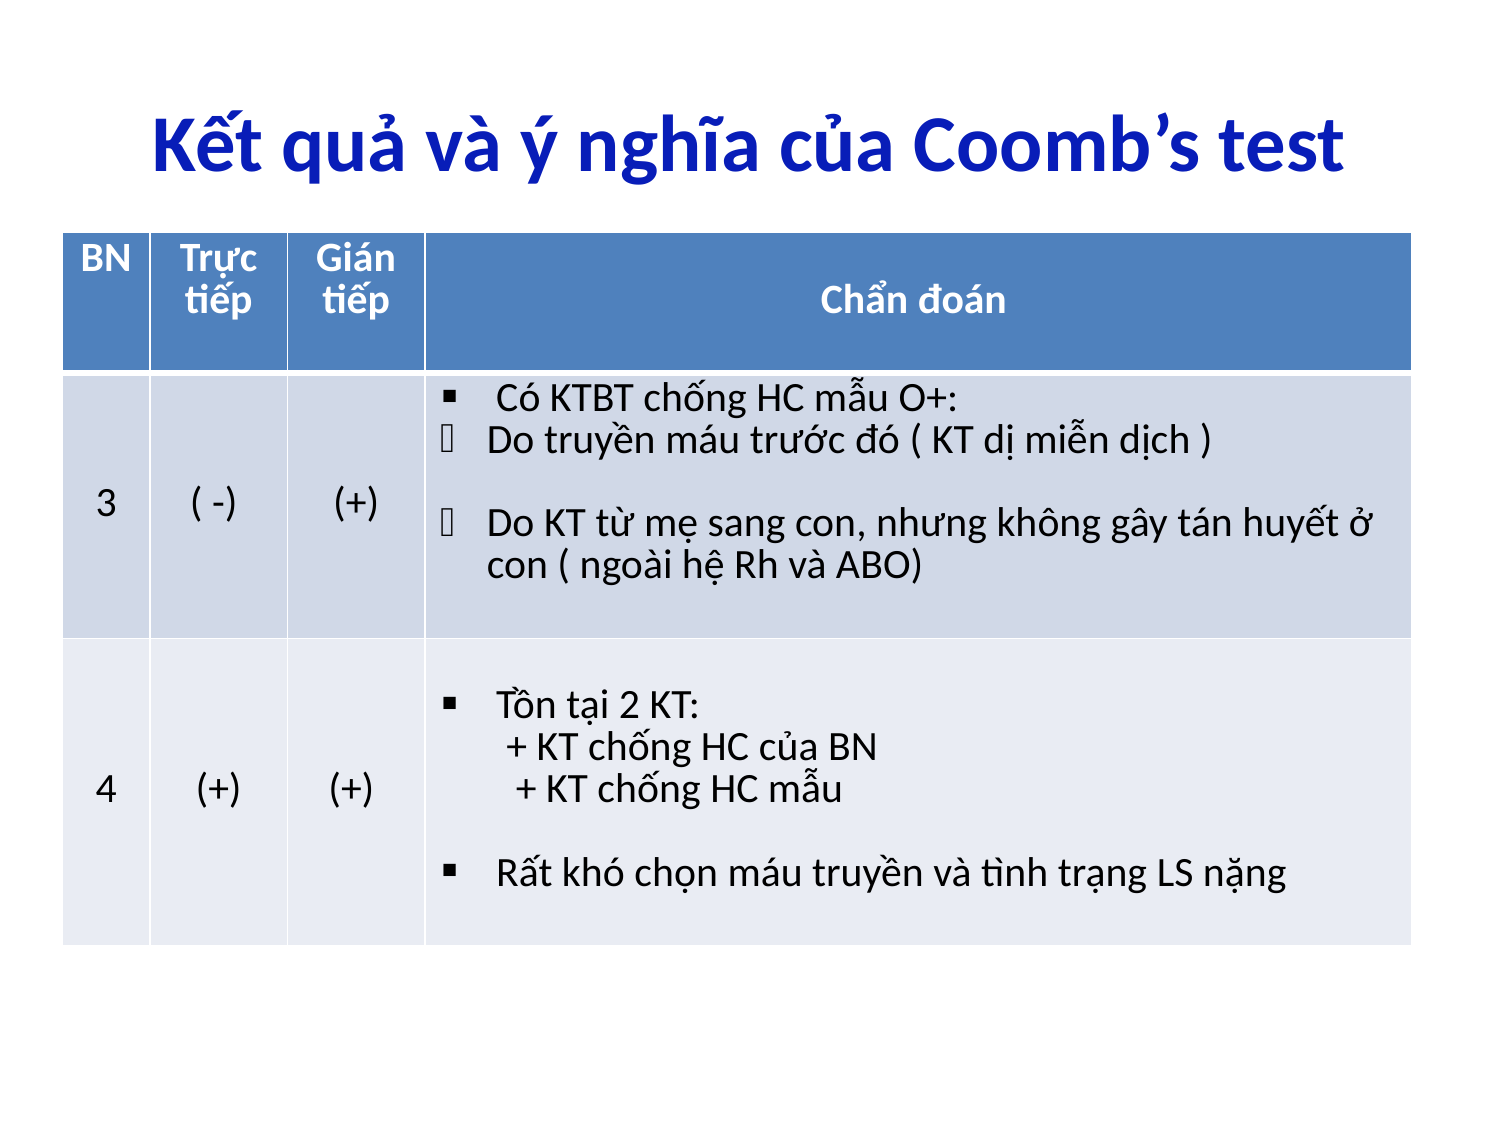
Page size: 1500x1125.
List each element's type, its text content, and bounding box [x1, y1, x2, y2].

table_cell 4 [63, 639, 149, 945]
table_cell Tồn tại 2 KT: + KT chống HC của BN + KT chống HC mẫu Rất khó chọn máu truyền và tình trạng LS nặng [426, 639, 1411, 945]
table_header Chẩn đoán [426, 233, 1411, 370]
table_cell 3 [63, 376, 149, 638]
table_header BN [63, 233, 149, 370]
table_cell ( -) [151, 376, 287, 638]
table_cell Có KTBT chống HC mẫu O+: Do truyền máu trước đó ( KT dị miễn dịch ) Do KT từ mẹ sang con, nhưng không gây tán huyết ở con ( ngoài hệ Rh và ABO) [426, 376, 1411, 638]
title Kết quả và ý nghĩa của Coomb’s test [75, 45, 1425, 233]
table_cell (+) [288, 376, 424, 638]
table_cell (+) [151, 639, 287, 945]
table_header Trực tiếp [151, 233, 287, 370]
table_header Gián tiếp [288, 233, 424, 370]
table_cell (+) [288, 639, 424, 945]
